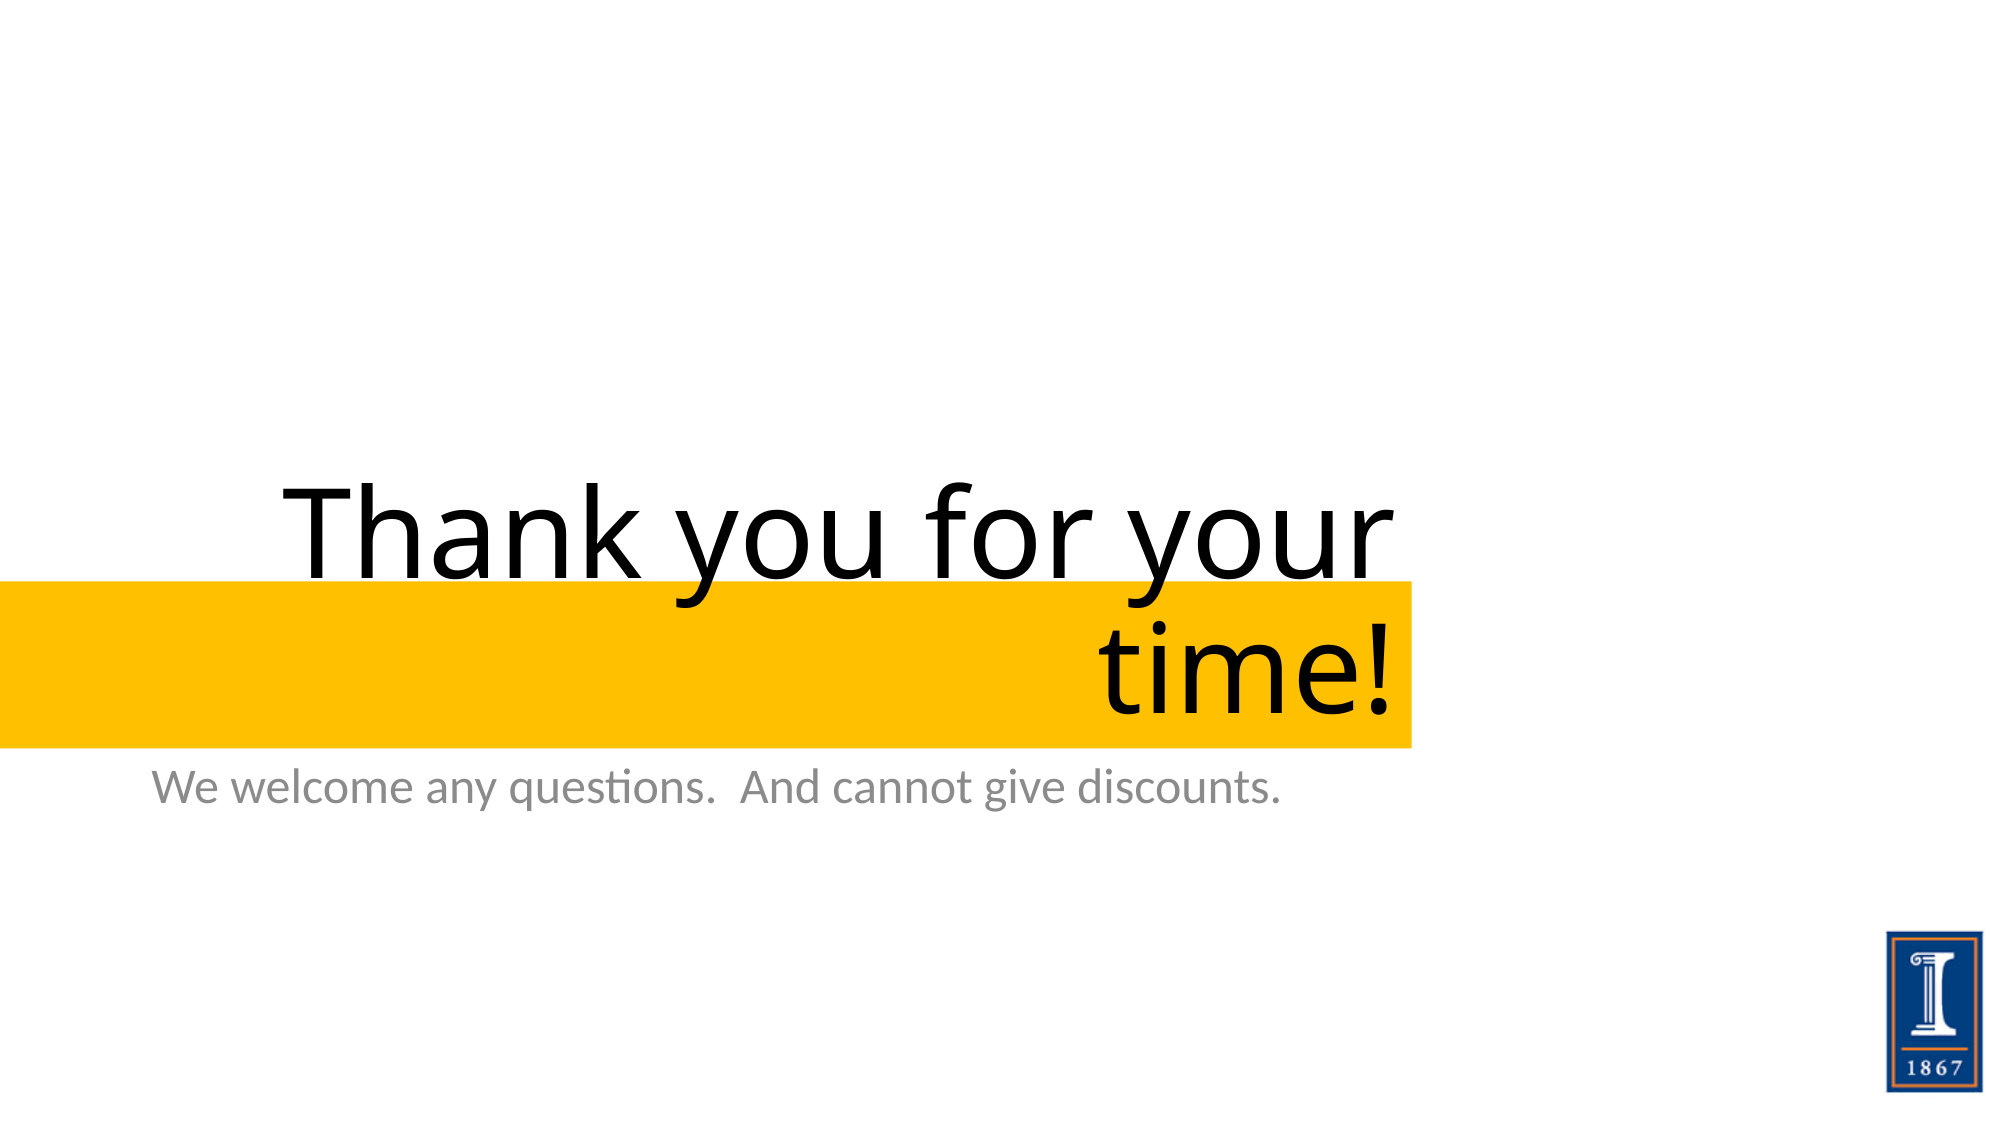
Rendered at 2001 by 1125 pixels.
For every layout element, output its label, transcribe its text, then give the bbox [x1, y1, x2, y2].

title Thank you for your time! [0, 581, 1412, 749]
picture [1883, 919, 1991, 1098]
list We welcome any questions. And cannot give discounts. [136, 752, 1862, 999]
